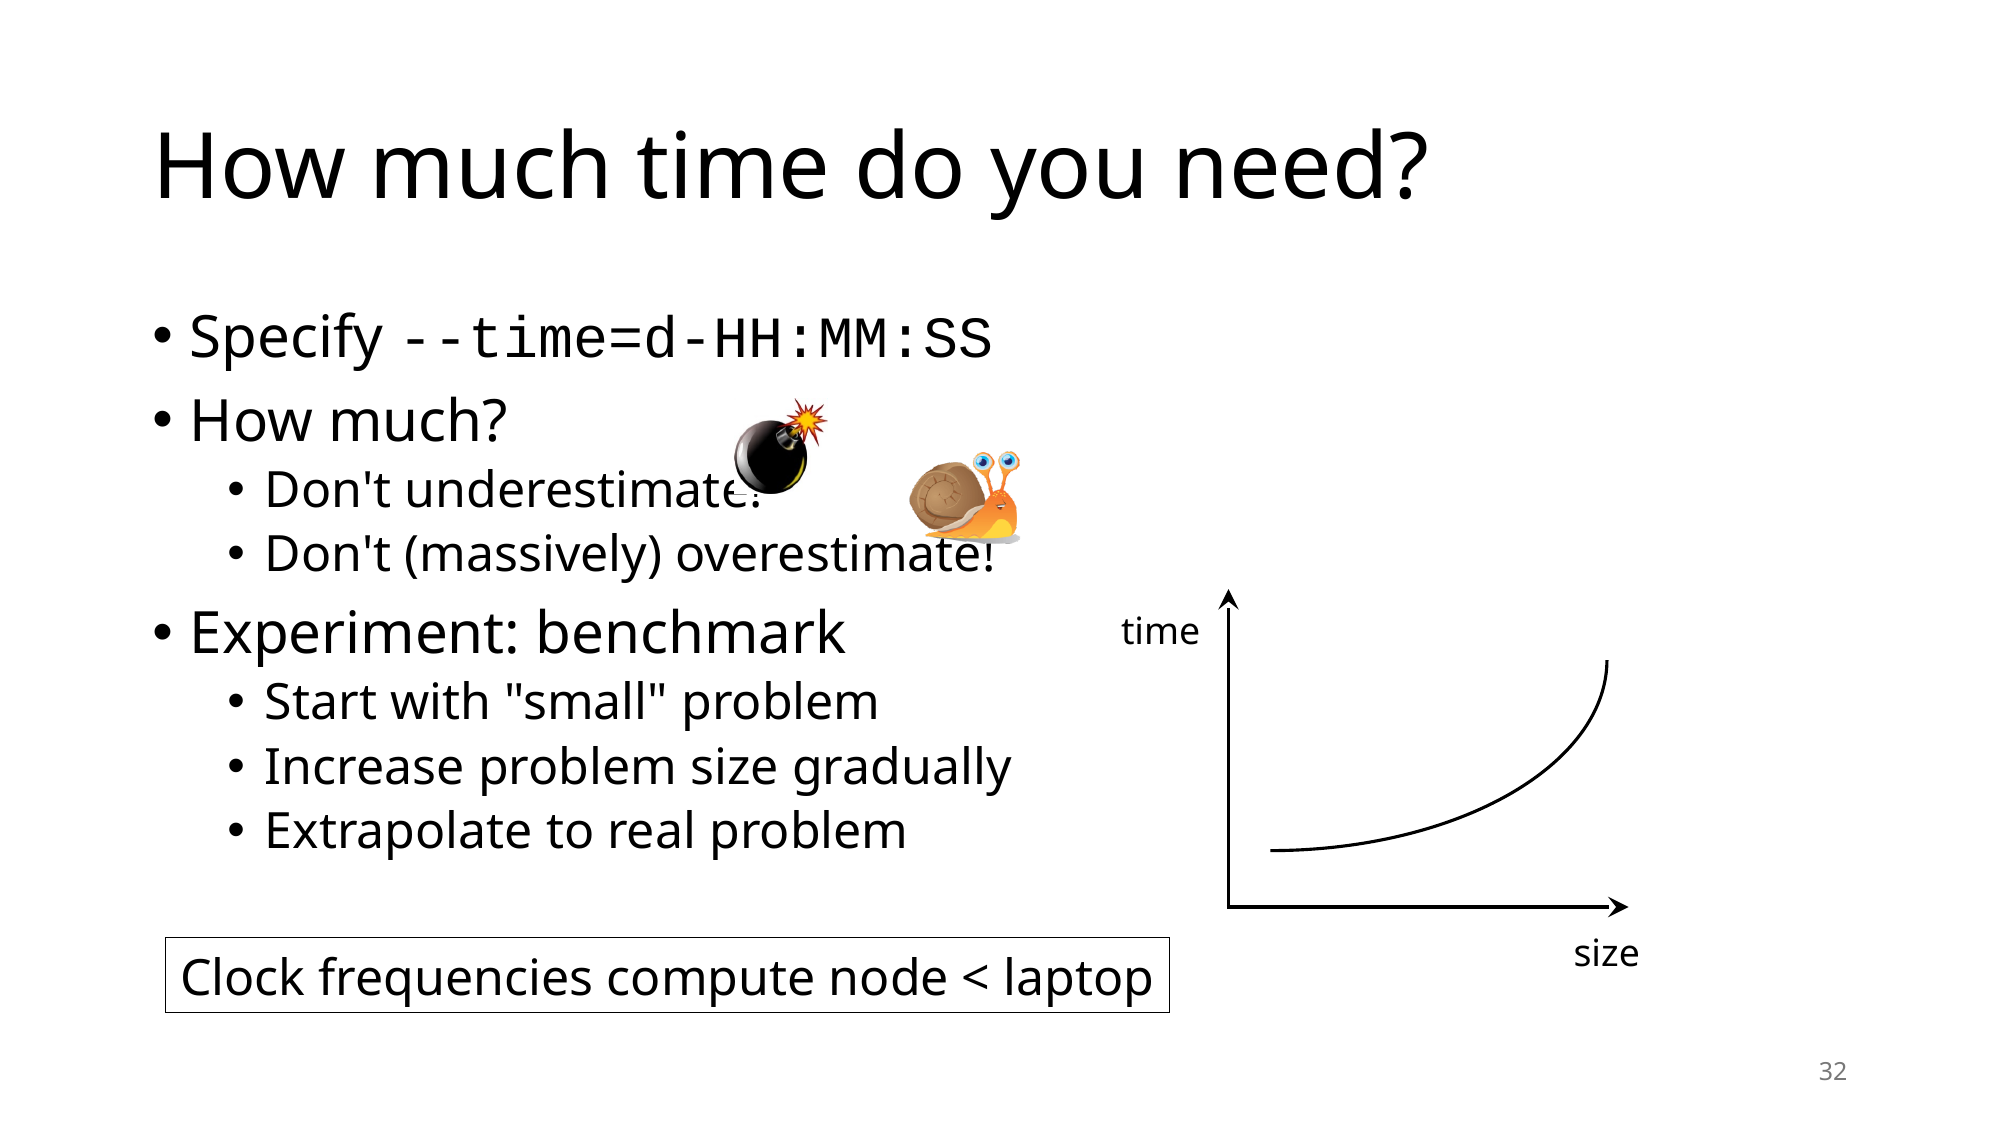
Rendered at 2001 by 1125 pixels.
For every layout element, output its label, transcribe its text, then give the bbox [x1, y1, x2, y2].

list Specify --time=d-HH:MM:SS How much? Don't underestimate! Don't (massively) overestimate! Experiment: benchmark Start with "small" problem Increase problem size gradually Extrapolate to real problem [137, 299, 1863, 1014]
title How much time do you need? [137, 59, 1863, 278]
picture [898, 431, 1030, 563]
slide_number 32 [1412, 1042, 1863, 1103]
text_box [933, 469, 1655, 983]
text_box Clock frequencies compute node < laptop [165, 937, 1170, 1013]
picture [734, 397, 829, 495]
